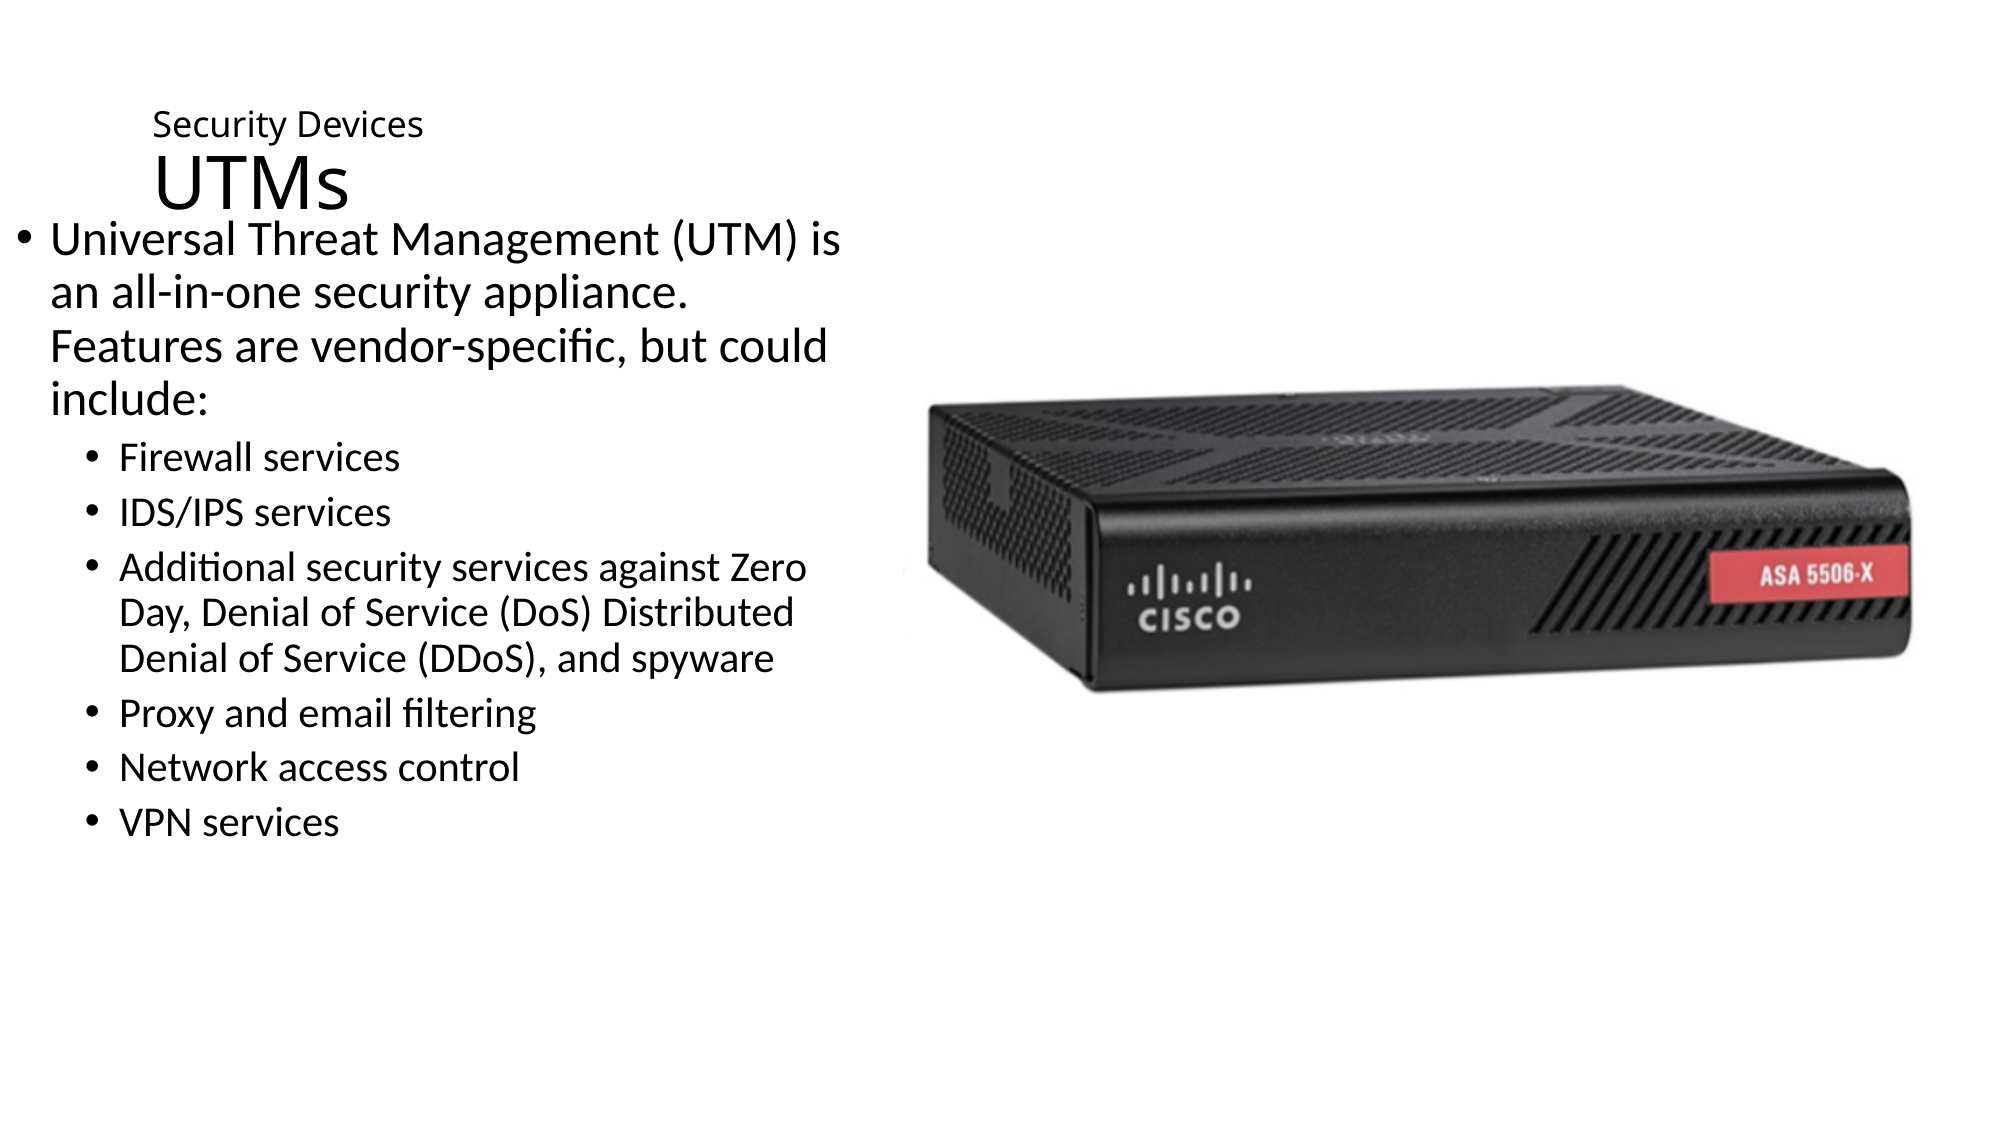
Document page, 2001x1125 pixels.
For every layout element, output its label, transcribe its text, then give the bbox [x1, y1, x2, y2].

title Security Devices UTMs [137, 59, 1863, 278]
list Universal Threat Management (UTM) is an all-in-one security appliance. Features are vendor-specific, but could include: Firewall services IDS/IPS services Additional security services against Zero Day, Denial of Service (DoS) Distributed Denial of Service (DDoS), and spyware Proxy and email filtering Network access control VPN services [0, 205, 867, 855]
picture [903, 206, 1932, 728]
